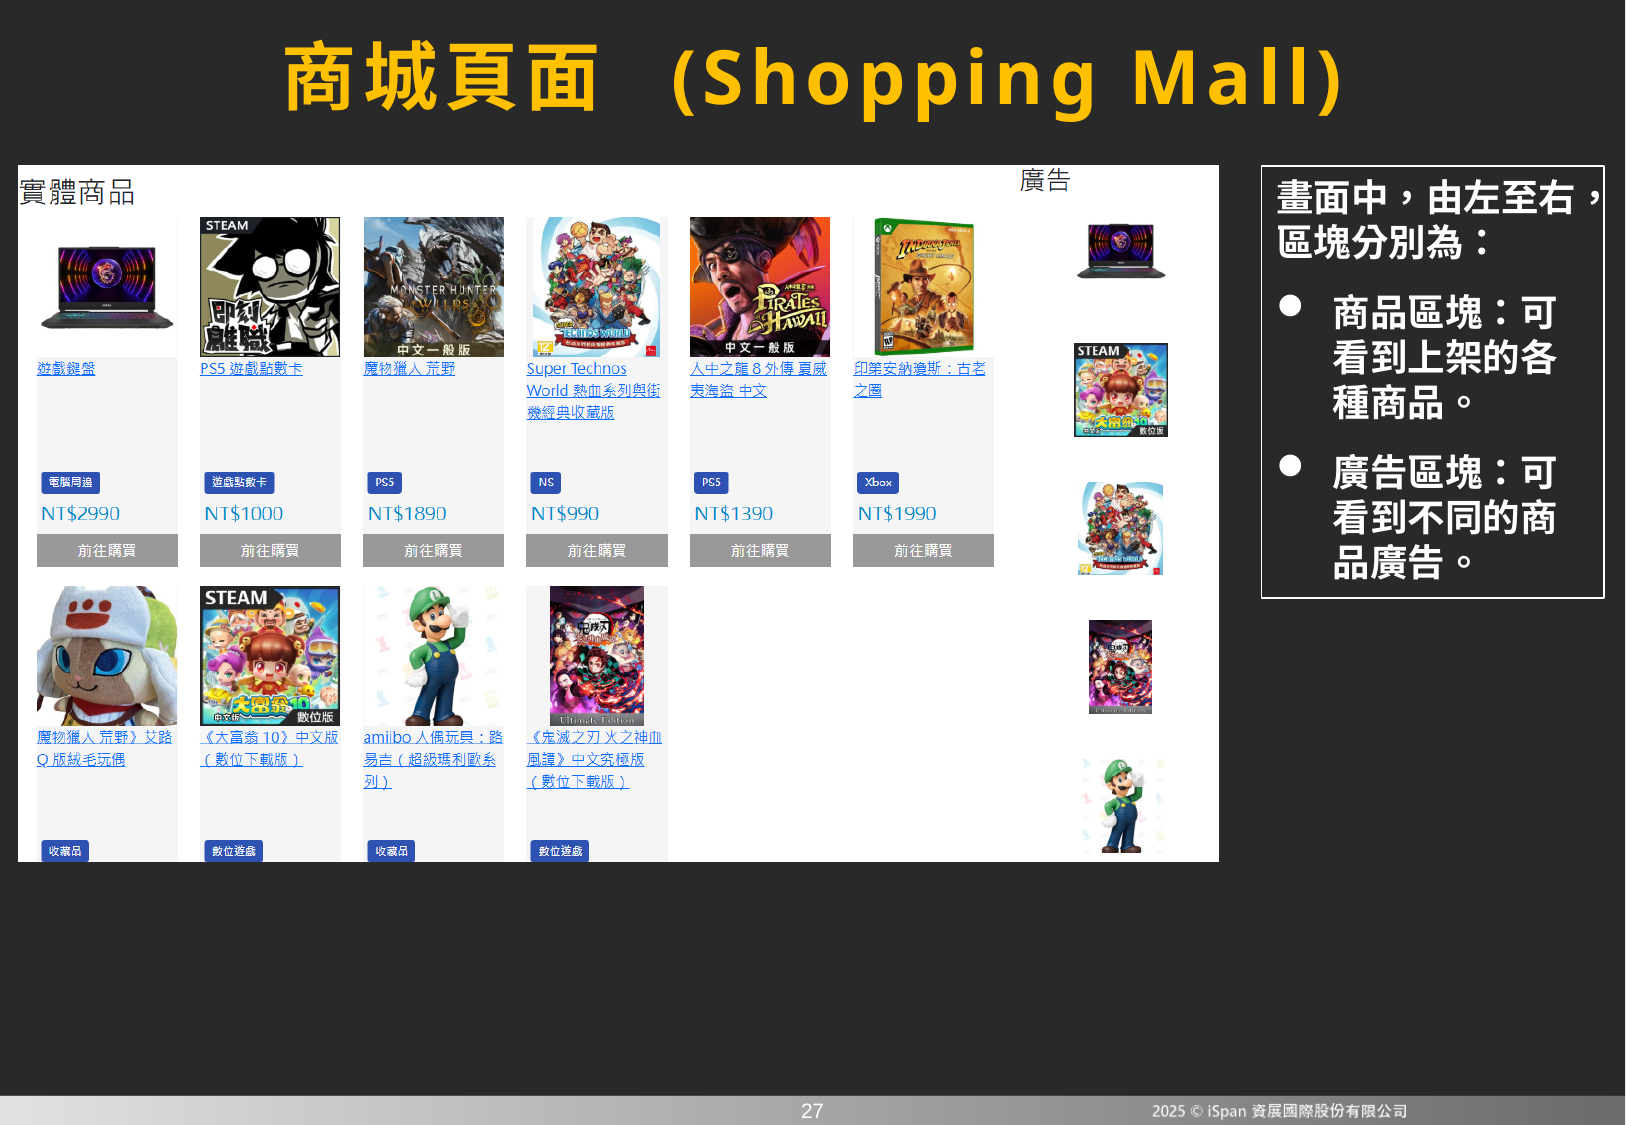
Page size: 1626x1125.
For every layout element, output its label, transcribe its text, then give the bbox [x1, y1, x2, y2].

picture [0, 0, 1626, 1125]
title 商城頁面 (Shopping Mall) [103, 12, 1522, 138]
list 畫面中，由左至右，區塊分別為： 商品區塊：可看到上架的各種商品。 廣告區塊：可看到不同的商品廣告。 [1261, 165, 1604, 598]
